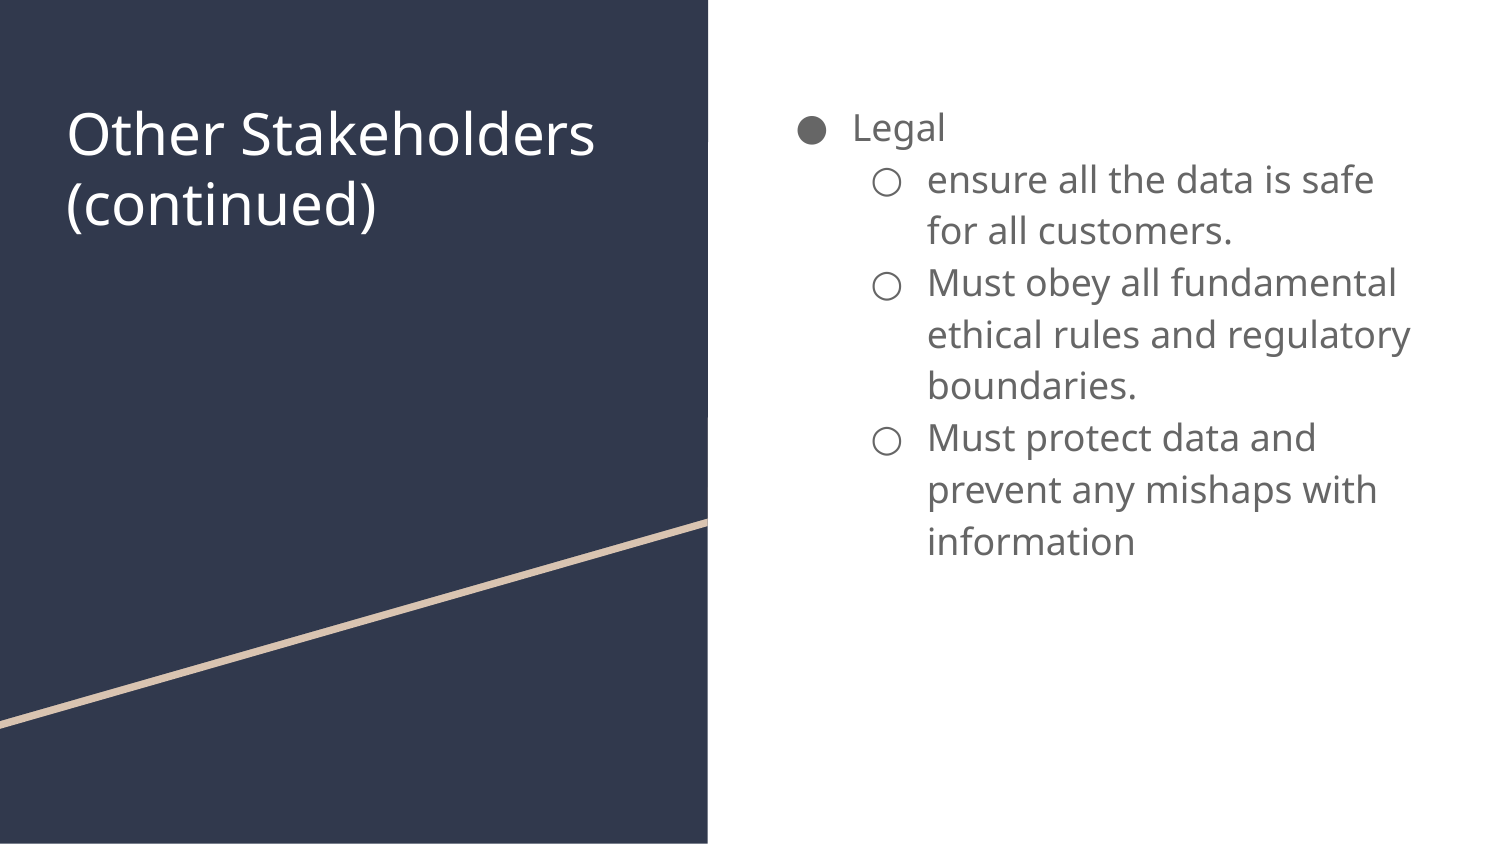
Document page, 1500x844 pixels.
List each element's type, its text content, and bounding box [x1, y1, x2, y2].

list Legal ensure all the data is safe for all customers. Must obey all fundamental ethical rules and regulatory boundaries. Must protect data and prevent any mishaps with information [761, 82, 1446, 755]
title Other Stakeholders (continued) [51, 82, 660, 494]
